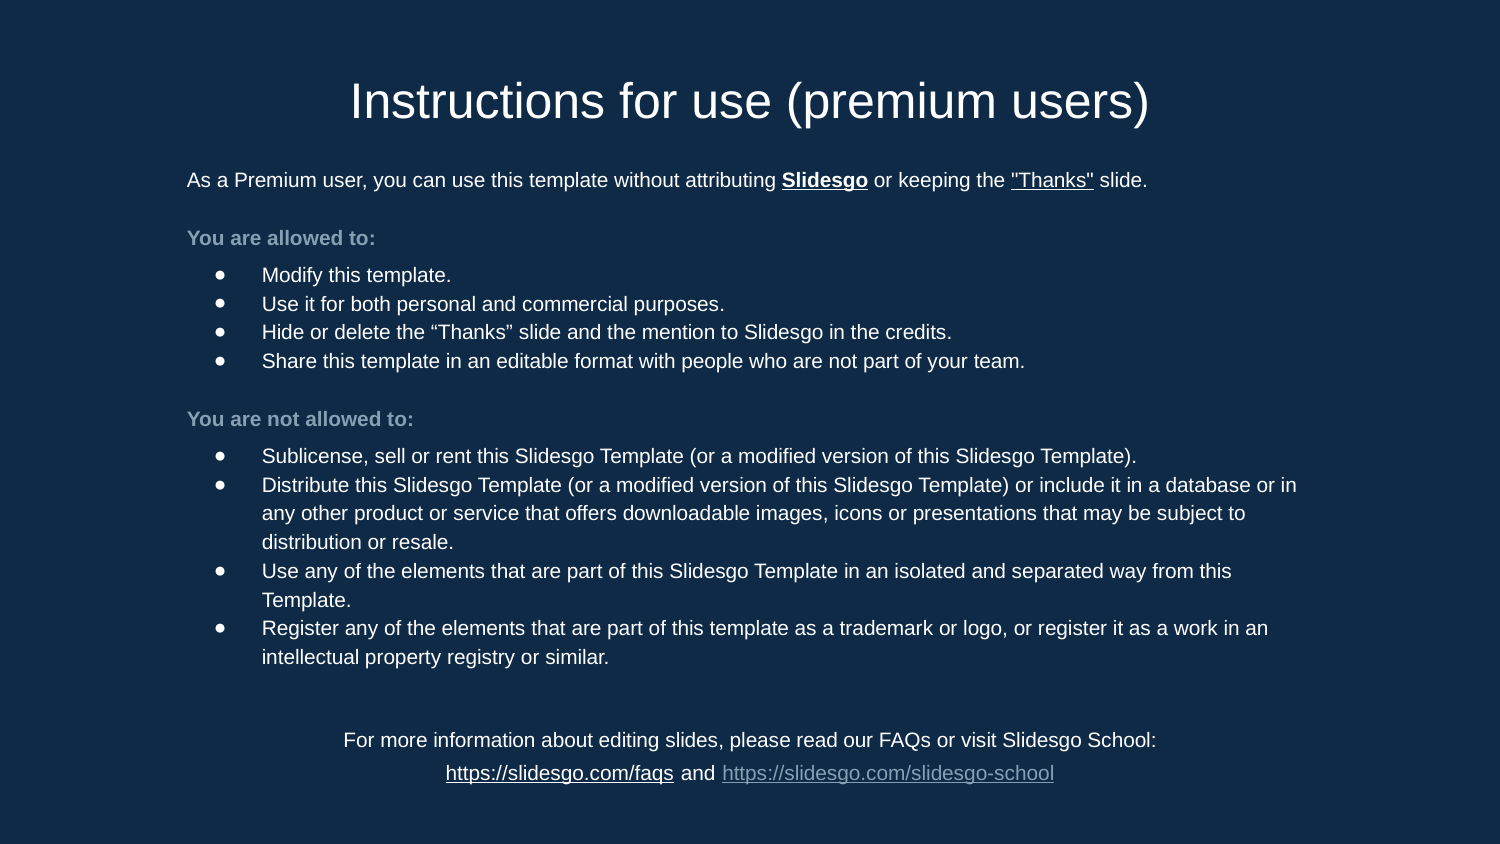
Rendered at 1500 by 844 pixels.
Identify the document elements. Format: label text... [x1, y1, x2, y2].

text_box As a Premium user, you can use this template without attributing Slidesgo or keeping the "Thanks" slide. You are allowed to: Modify this template. Use it for both personal and commercial purposes. Hide or delete the “Thanks” slide and the mention to Slidesgo in the credits. Share this template in an editable format with people who are not part of your team. You are not allowed to: Sublicense, sell or rent this Slidesgo Template (or a modified version of this Slidesgo Template). Distribute this Slidesgo Template (or a modified version of this Slidesgo Template) or include it in a database or in any other product or service that offers downloadable images, icons or presentations that may be subject to distribution or resale. Use any of the elements that are part of this Slidesgo Template in an isolated and separated way from this Template. Register any of the elements that are part of this template as a trademark or logo, or register it as a work in an intellectual property registry or similar. [171, 148, 1328, 707]
text_box For more information about editing slides, please read our FAQs or visit Slidesgo School: https://slidesgo.com/faqs and https://slidesgo.com/slidesgo-school [171, 707, 1328, 780]
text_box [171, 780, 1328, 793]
title Instructions for use (premium users) [171, 53, 1328, 133]
